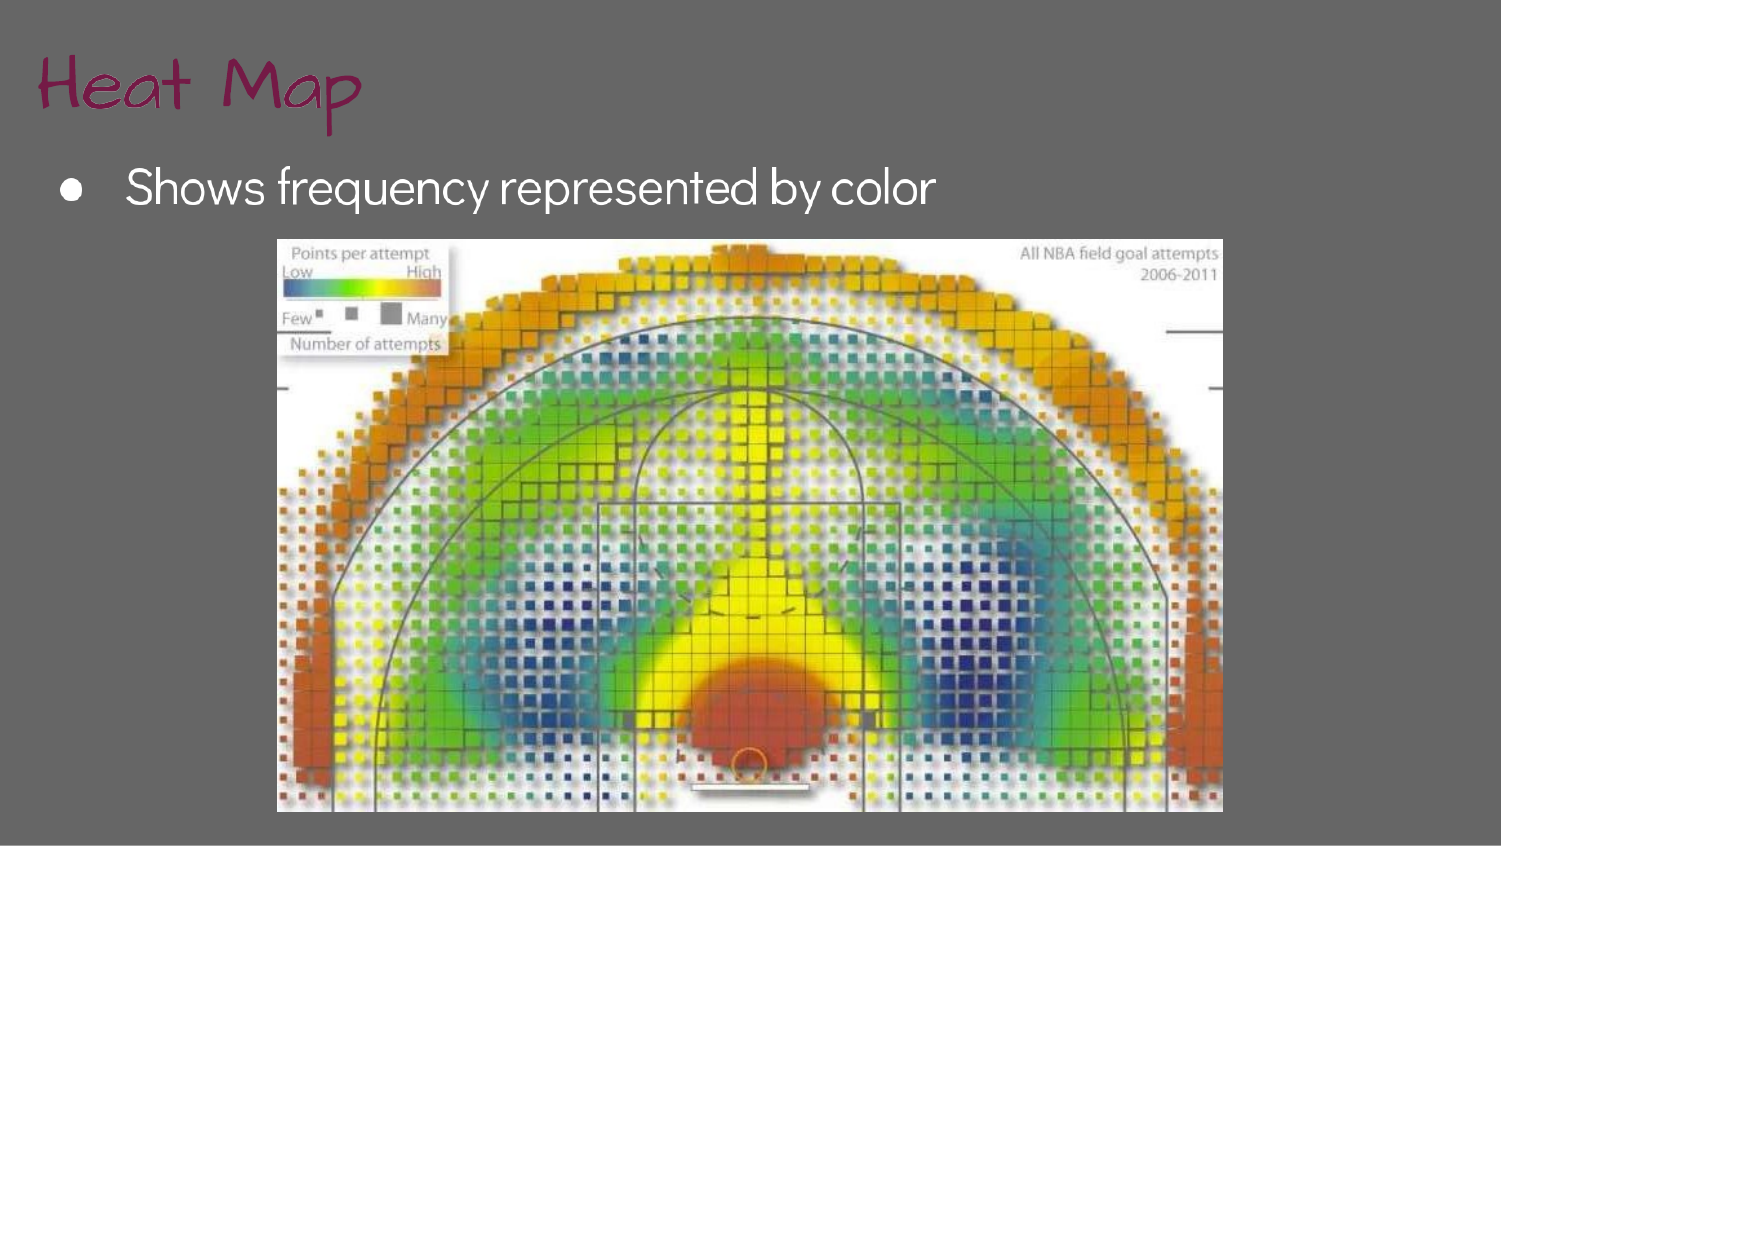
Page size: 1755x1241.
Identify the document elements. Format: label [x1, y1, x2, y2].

text_box [502, 166, 756, 214]
picture [772, 166, 821, 214]
picture [277, 239, 1224, 813]
picture [60, 178, 83, 201]
text_box [38, 54, 191, 110]
text_box [277, 166, 489, 214]
text_box [125, 166, 264, 205]
text_box [223, 58, 362, 137]
text_box [832, 166, 936, 205]
